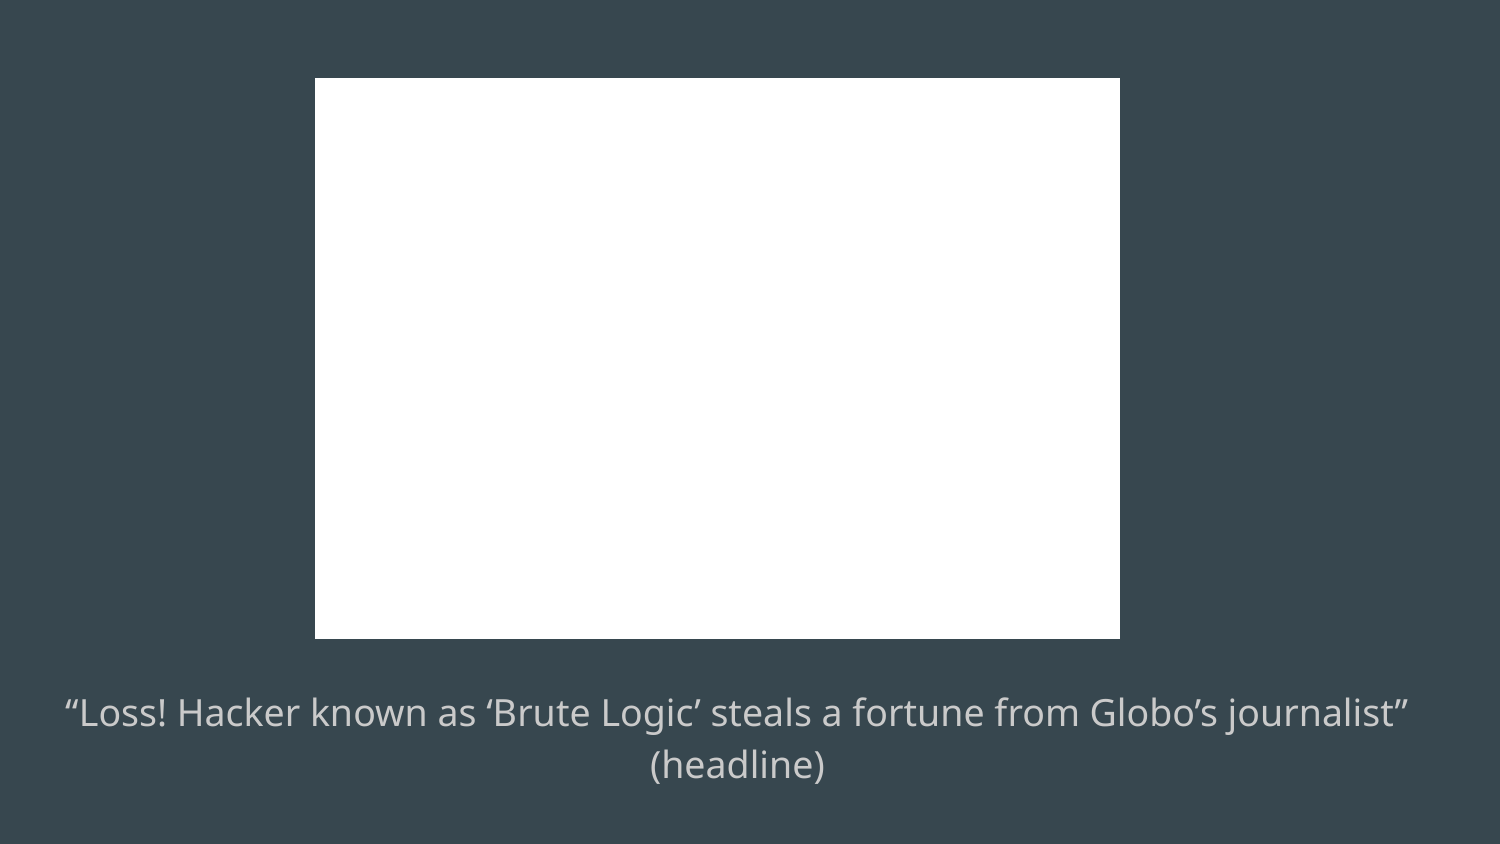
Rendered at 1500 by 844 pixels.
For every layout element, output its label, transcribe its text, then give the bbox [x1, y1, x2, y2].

list “Loss! Hacker known as ‘Brute Logic’ steals a fortune from Globo’s journalist” [38, 666, 1437, 719]
list (headline) [38, 719, 1437, 803]
picture [315, 77, 1120, 639]
